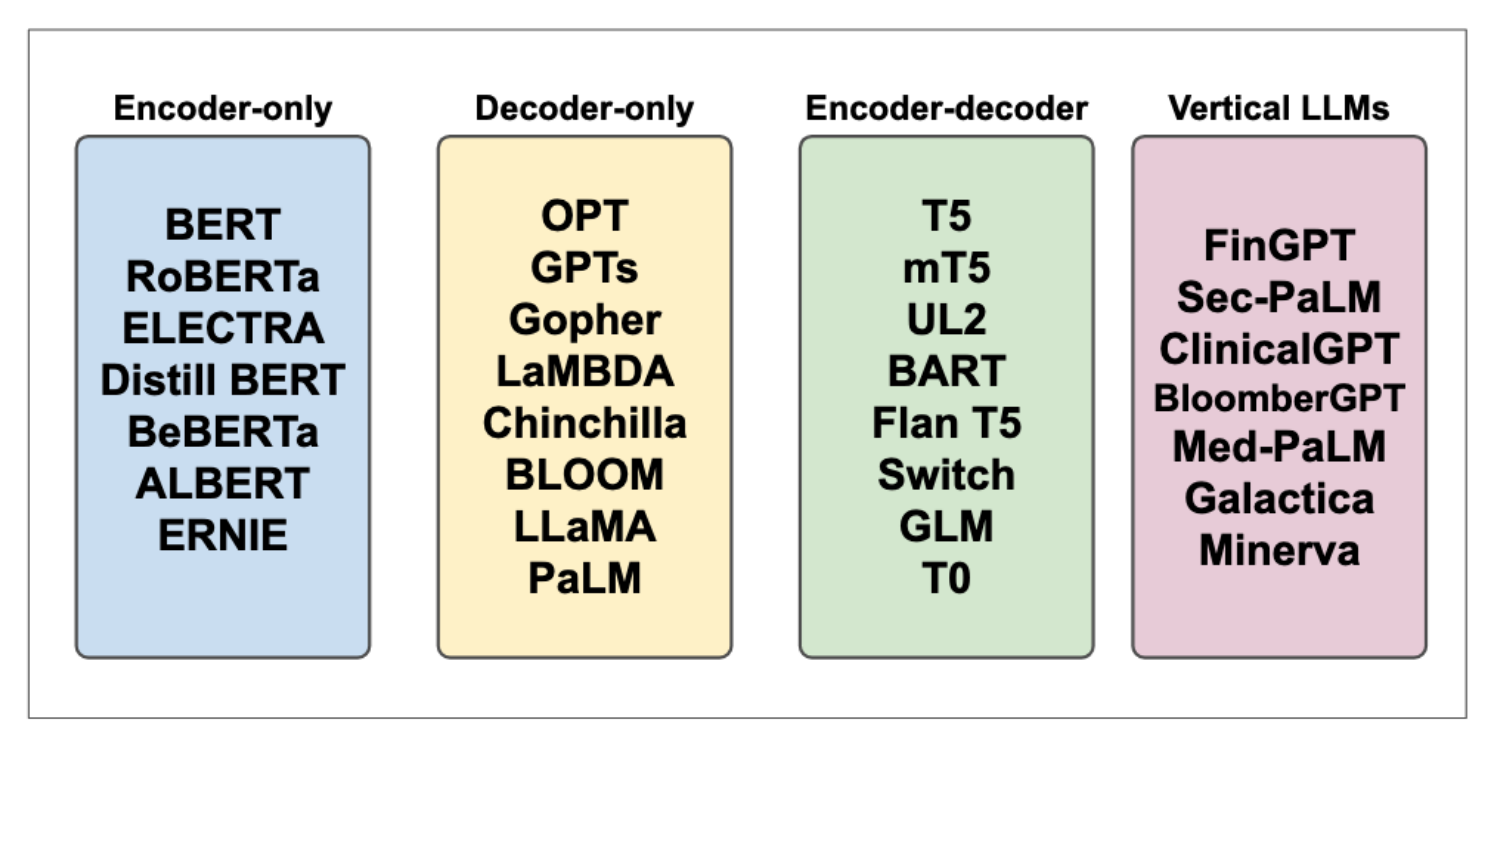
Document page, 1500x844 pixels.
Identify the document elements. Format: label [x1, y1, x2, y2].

picture [24, 24, 1476, 725]
